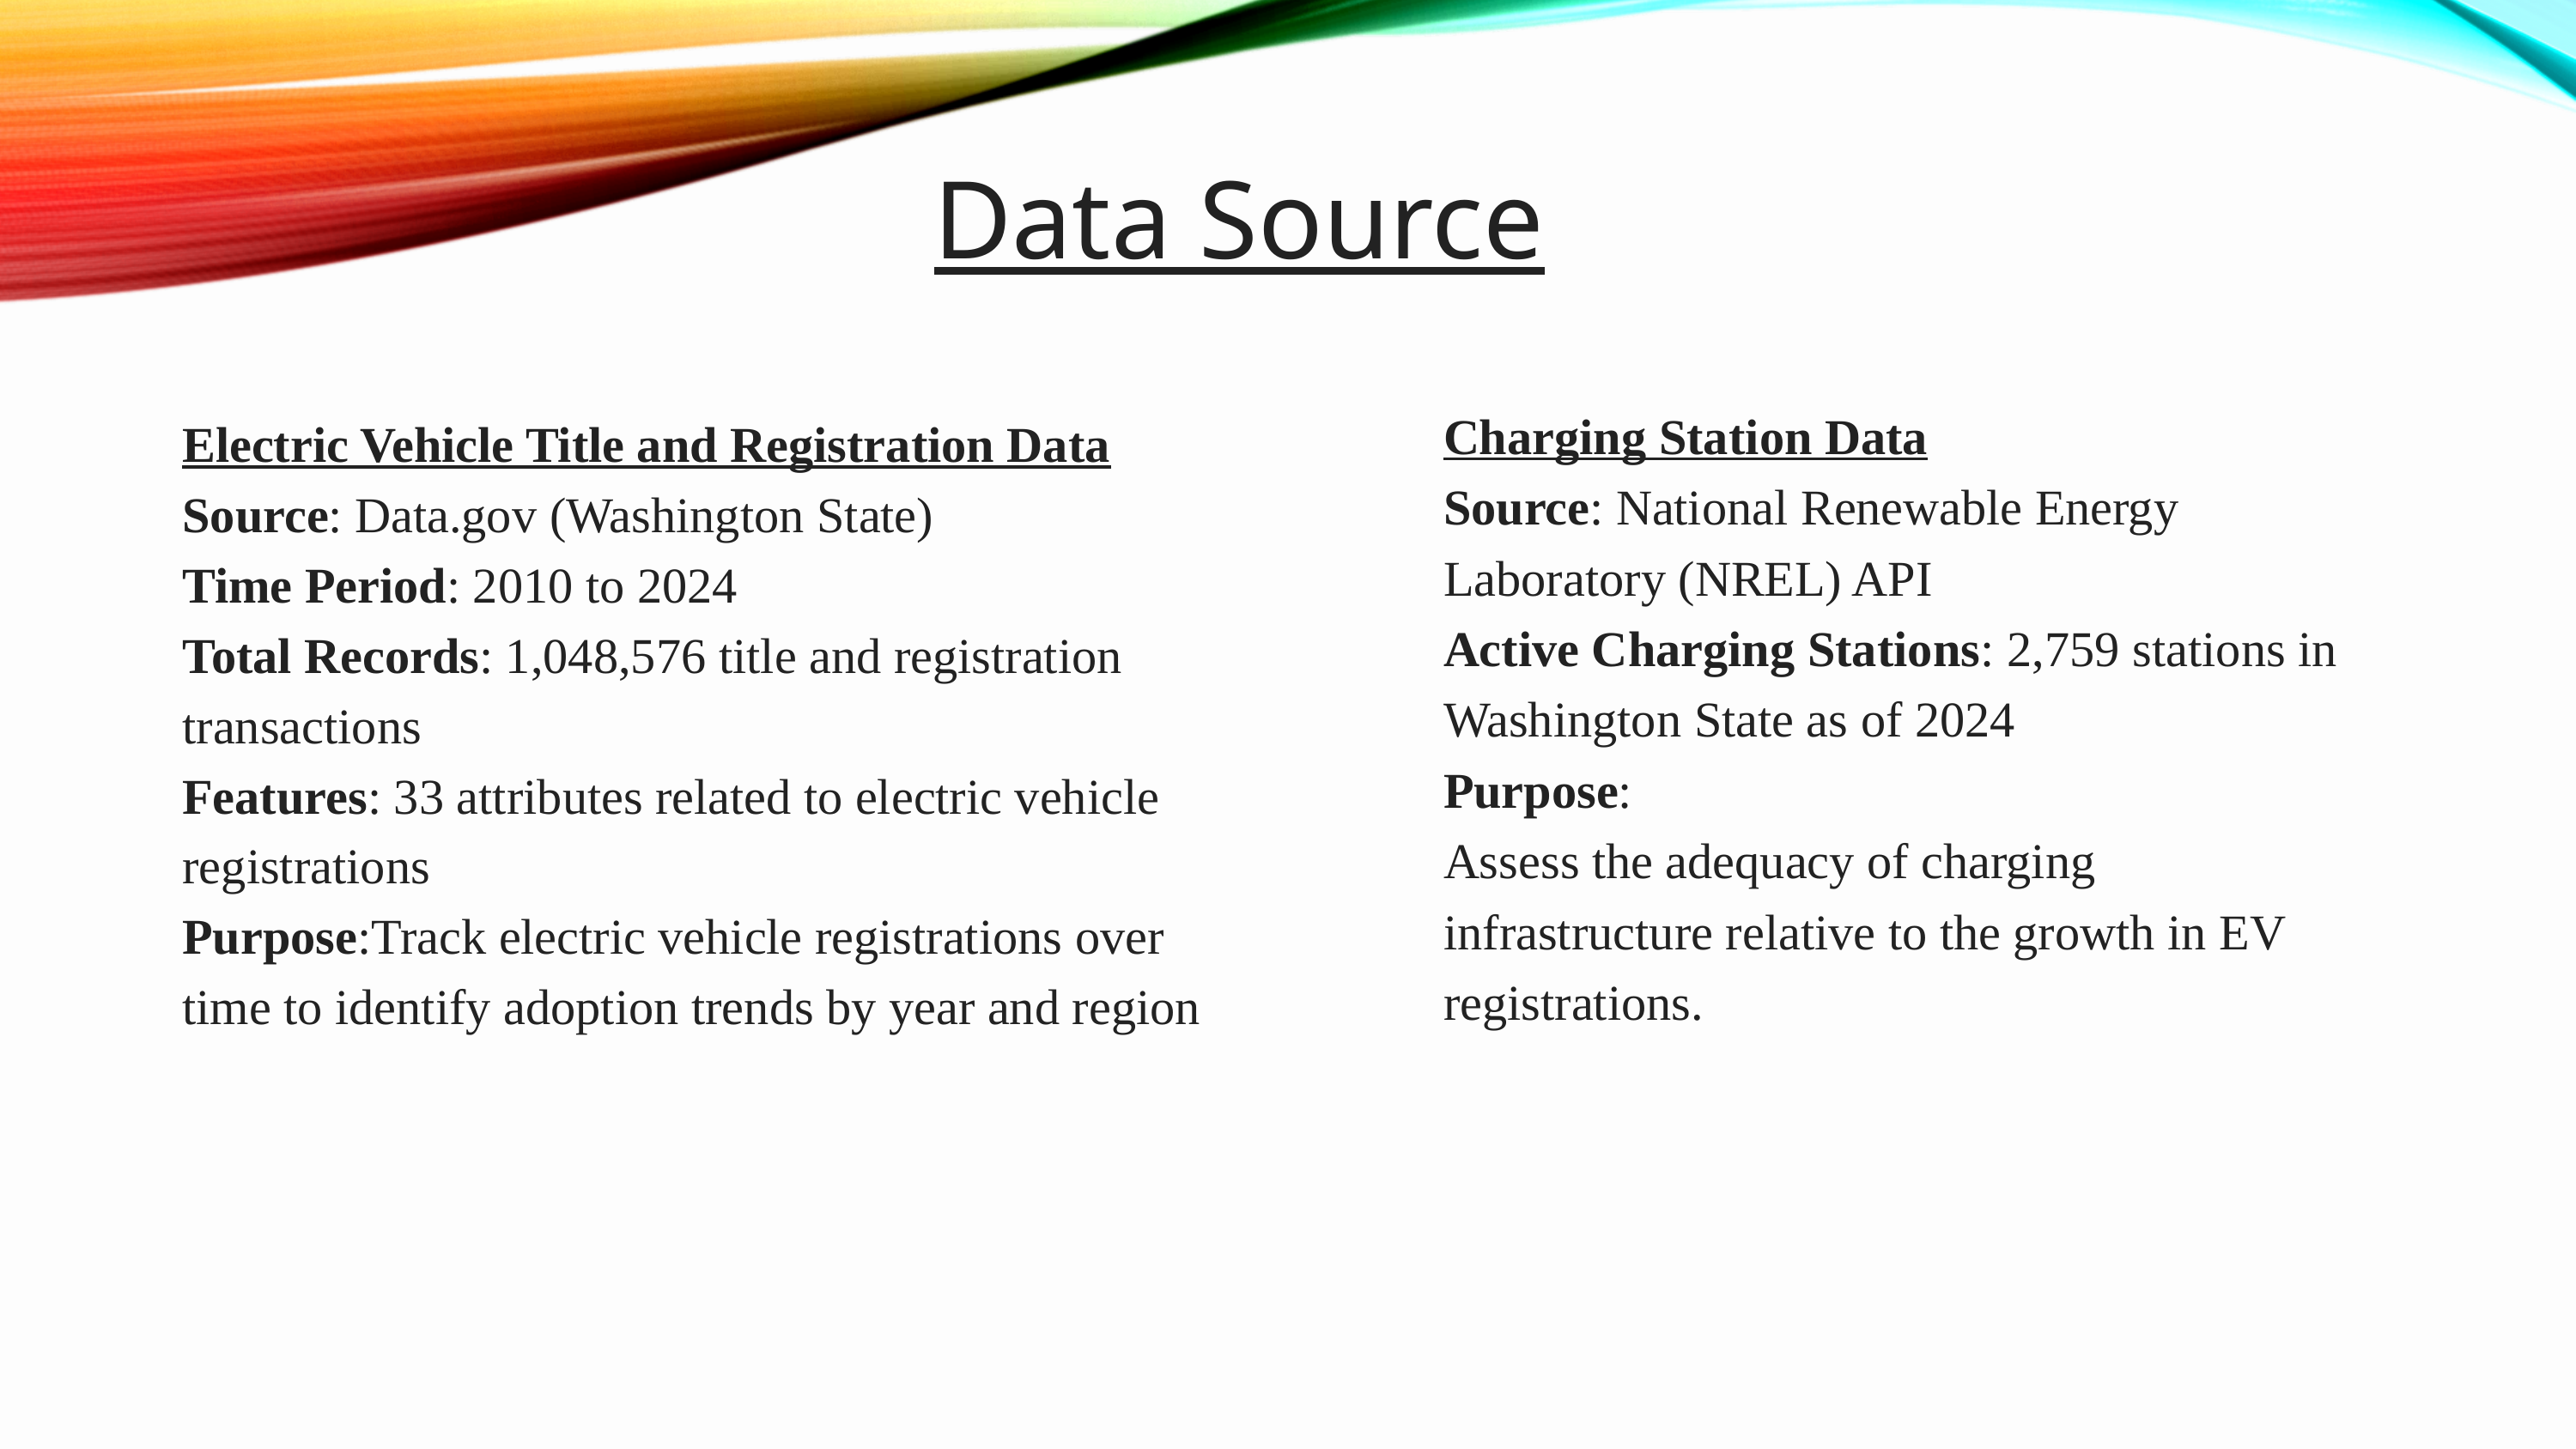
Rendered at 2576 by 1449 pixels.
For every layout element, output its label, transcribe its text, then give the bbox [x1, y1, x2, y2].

text_box Charging Station Data Source: National Renewable Energy Laboratory (NREL) API Active Charging Stations: 2,759 stations in Washington State as of 2024 Purpose: Assess the adequacy of charging infrastructure relative to the growth in EV registrations. [1443, 393, 2367, 1101]
picture [0, 0, 2576, 305]
text_box Electric Vehicle Title and Registration Data Source: Data.gov (Washington State) Time Period: 2010 to 2024 Total Records: 1,048,576 title and registration transactions Features: 33 attributes related to electric vehicle registrations Purpose:Track electric vehicle registrations over time to identify adoption trends by year and region [182, 402, 1234, 1106]
text_box Data Source [933, 134, 2279, 281]
